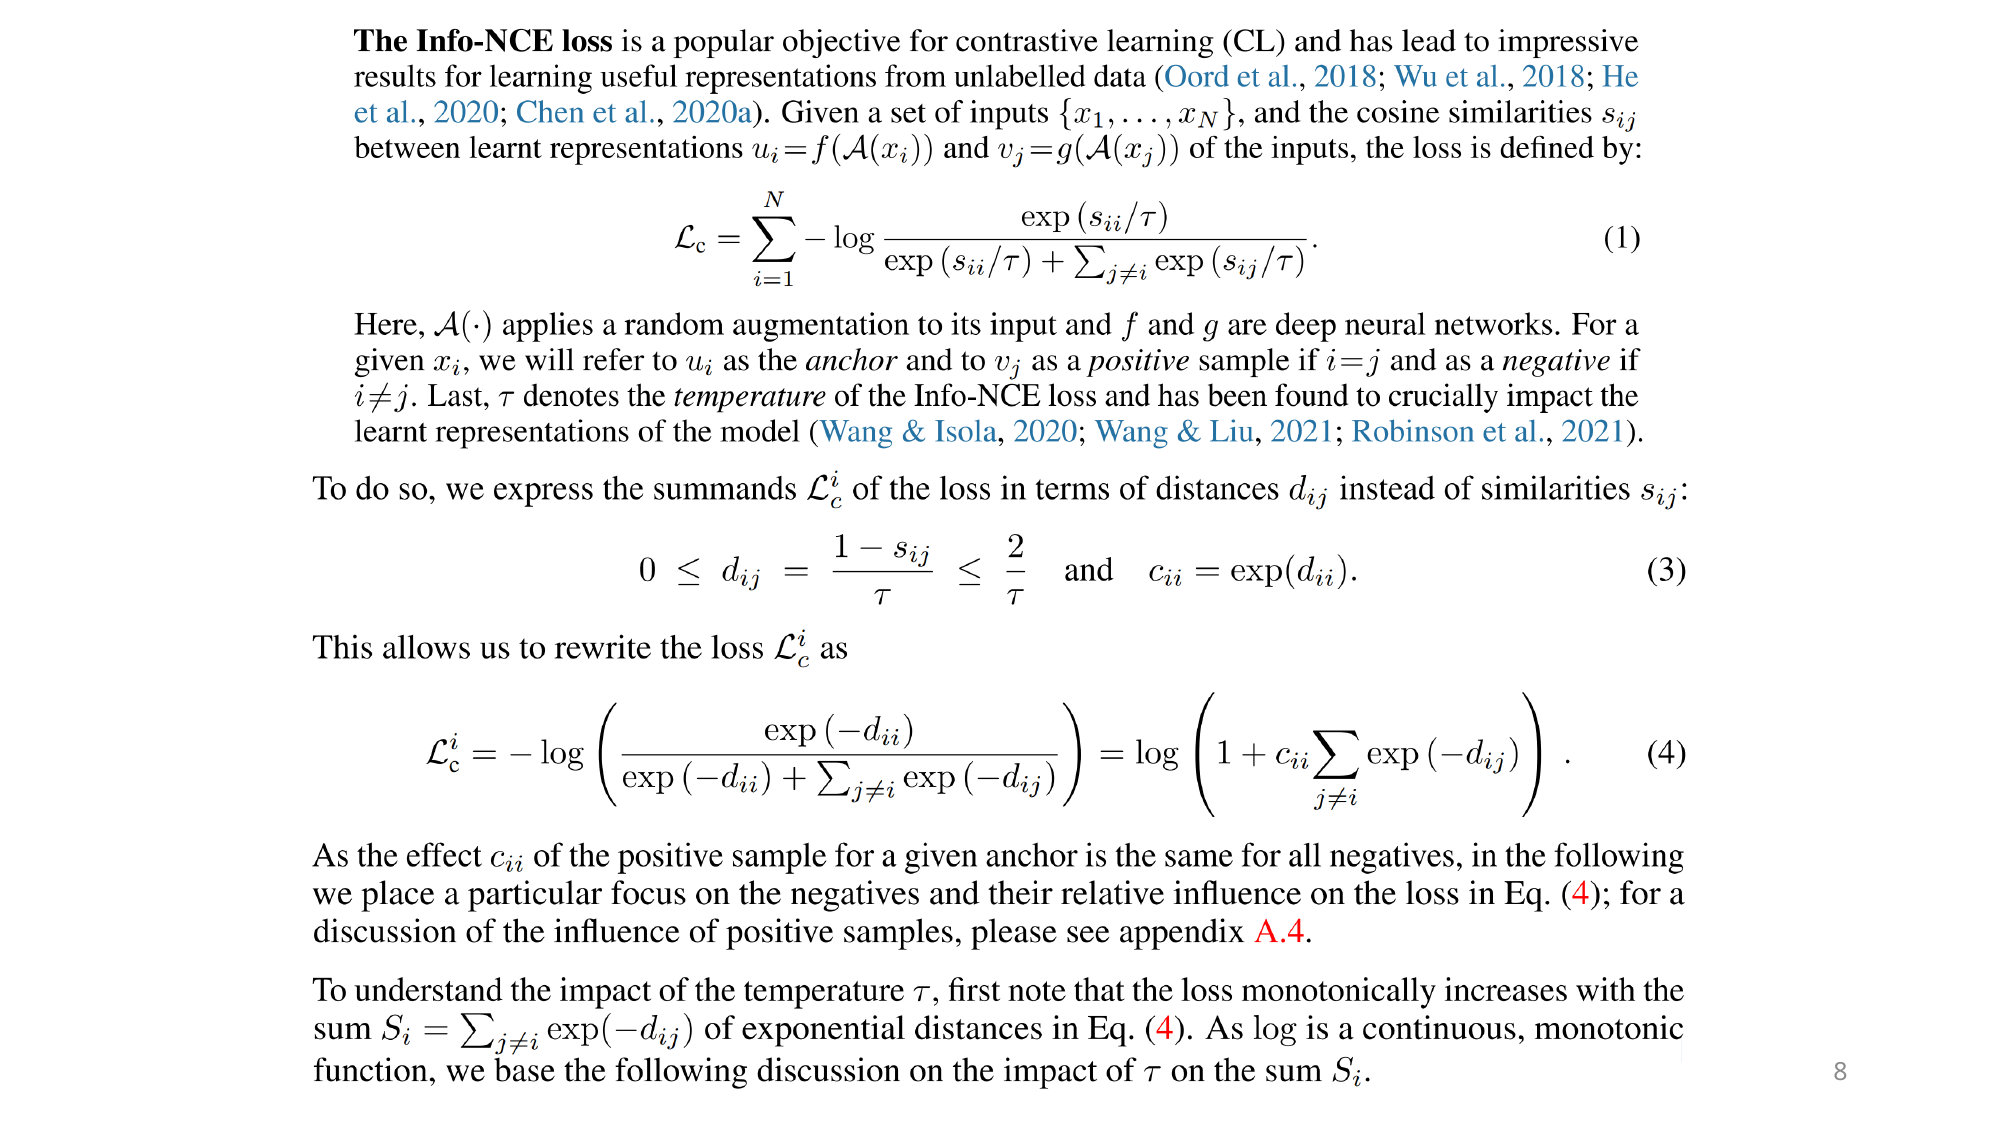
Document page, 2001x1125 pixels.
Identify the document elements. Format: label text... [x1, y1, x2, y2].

slide_number 8 [1412, 1042, 1863, 1103]
picture [349, 22, 1651, 451]
picture [305, 464, 1695, 1094]
